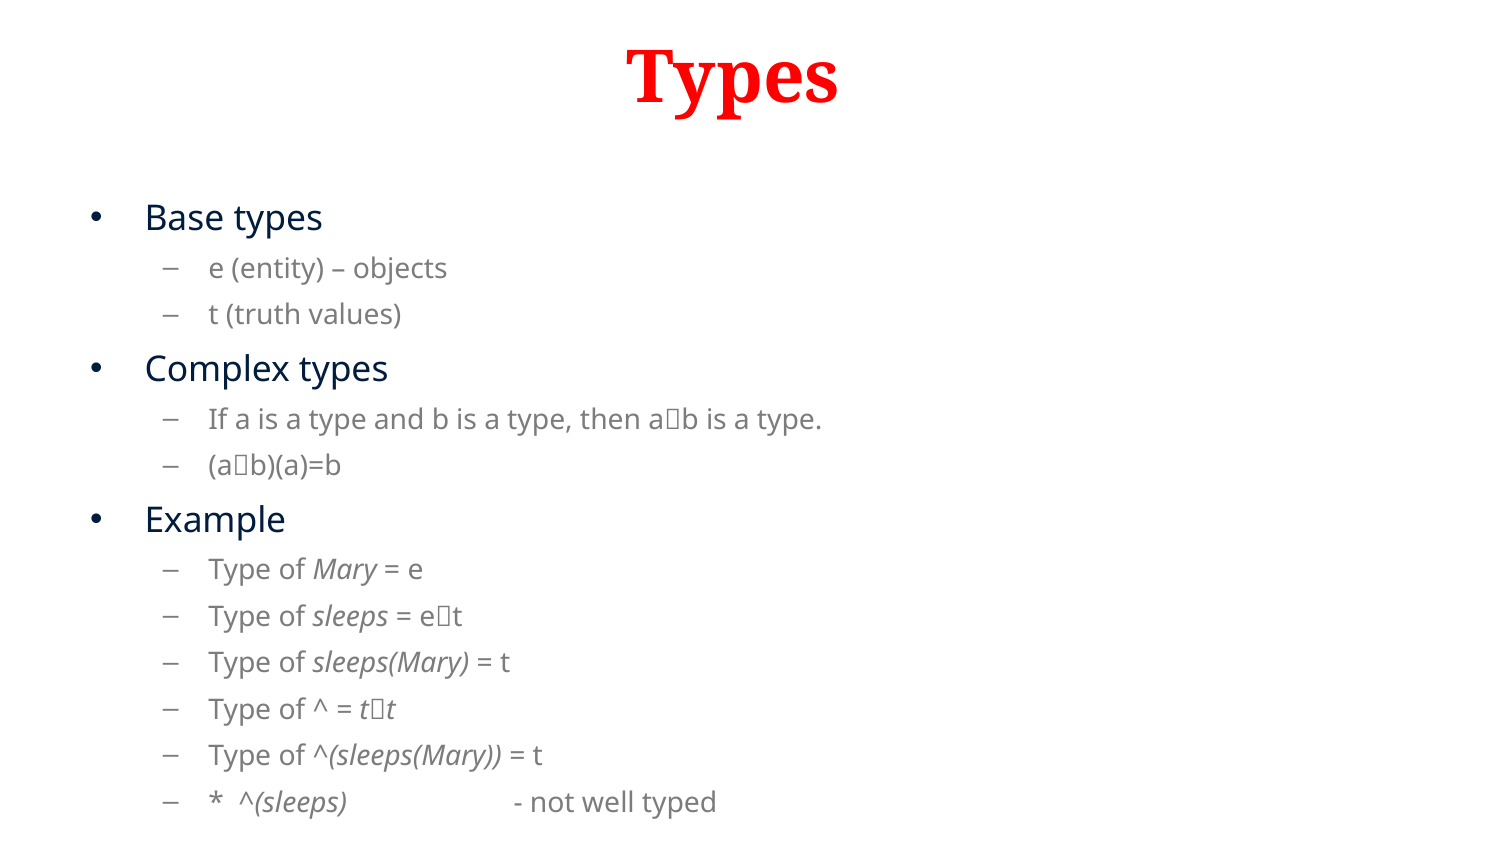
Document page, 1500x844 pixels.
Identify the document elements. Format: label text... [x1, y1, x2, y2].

title Types [41, 22, 1425, 138]
list Base types e (entity) – objects t (truth values) Complex types If a is a type and b is a type, then ab is a type. (ab)(a)=b Example Type of Mary = e Type of sleeps = et Type of sleeps(Mary) = t Type of ^ = tt Type of ^(sleeps(Mary)) = t * ^(sleeps) - not well typed [75, 179, 1425, 827]
